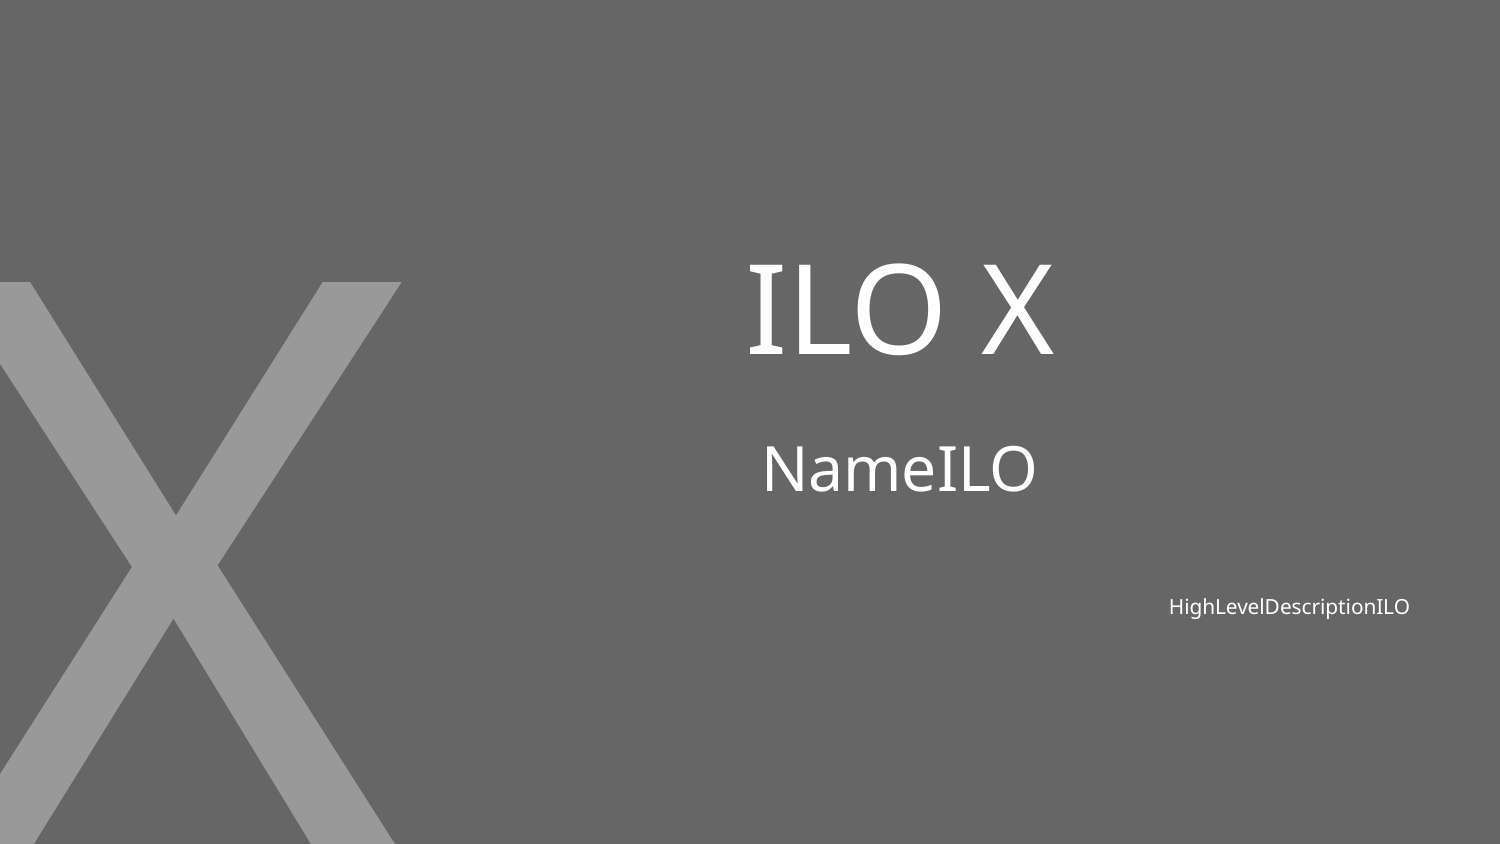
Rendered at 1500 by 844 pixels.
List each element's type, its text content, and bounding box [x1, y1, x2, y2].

text_box X [0, 123, 486, 844]
title ILO X [486, 181, 1425, 410]
subtitle NameILO [486, 410, 1425, 524]
subtitle HighLevelDescriptionILO [525, 550, 1425, 663]
